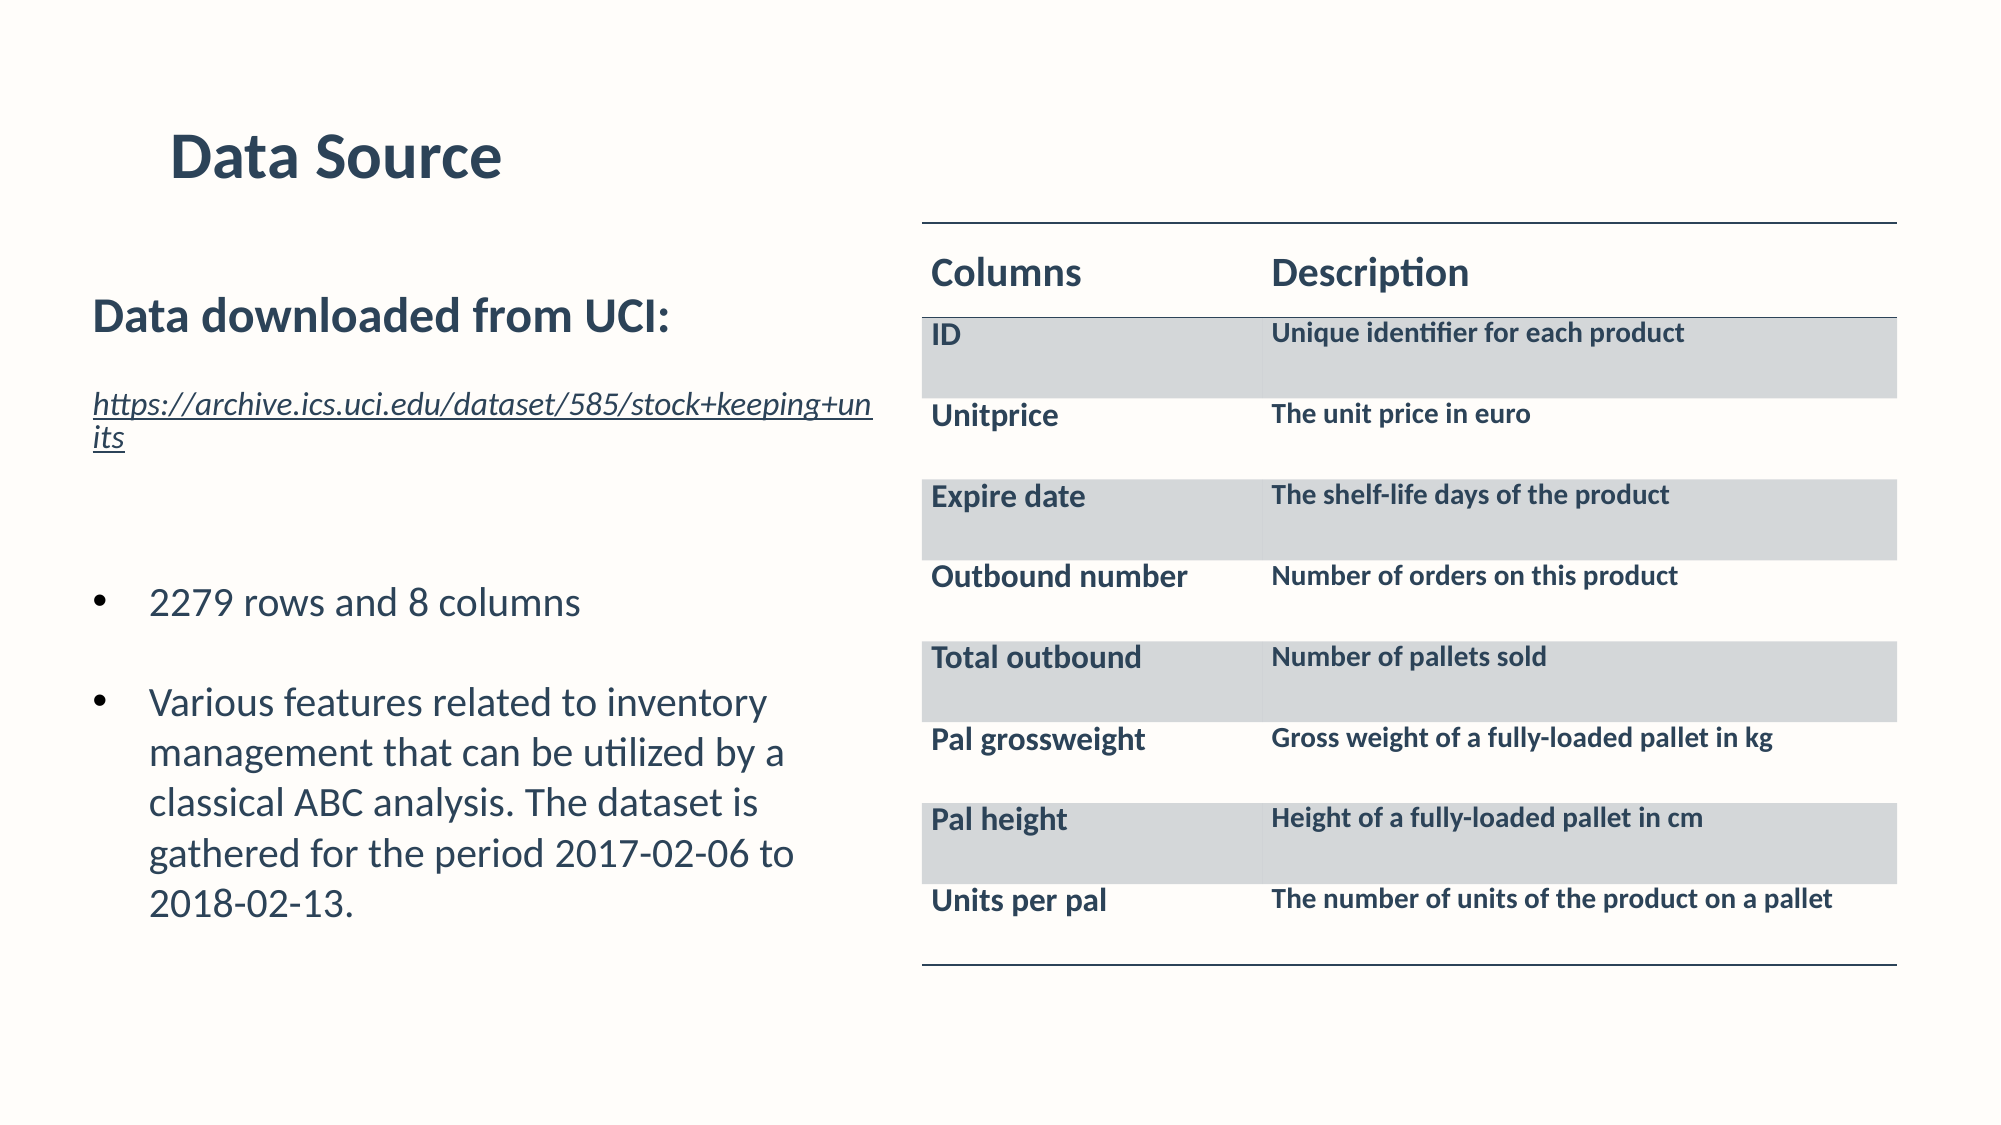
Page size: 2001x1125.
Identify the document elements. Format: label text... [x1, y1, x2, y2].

table_cell Outbound number [922, 560, 1262, 641]
table_cell Number of orders on this product [1262, 560, 1897, 641]
table_cell Unique identifier for each product [1262, 318, 1897, 398]
table_header Columns [922, 224, 1262, 317]
table_cell Unitprice [922, 398, 1262, 479]
table_cell Pal height [922, 803, 1262, 884]
text_box Data Source [155, 97, 1844, 223]
table_cell Pal grossweight [922, 722, 1262, 803]
table_cell Height of a fully-loaded pallet in cm [1262, 803, 1897, 884]
table_cell Total outbound [922, 641, 1262, 722]
table_cell The shelf-life days of the product [1262, 479, 1897, 560]
table_cell Expire date [922, 479, 1262, 560]
table_cell ID [922, 318, 1262, 398]
text_box Data downloaded from UCI: https://archive.ics.uci.edu/dataset/585/stock+keeping+units 2279 rows and 8 columns Various features related to inventory management that can be utilized by a classical ABC analysis. The dataset is gathered for the period 2017-02-06 to 2018-02-13. [77, 274, 895, 900]
table_cell Number of pallets sold [1262, 641, 1897, 722]
table_cell Units per pal [922, 884, 1262, 964]
table_cell The number of units of the product on a pallet [1262, 884, 1897, 964]
table_cell The unit price in euro [1262, 398, 1897, 479]
table_cell Gross weight of a fully-loaded pallet in kg [1262, 722, 1897, 803]
table_header Description [1262, 224, 1897, 317]
